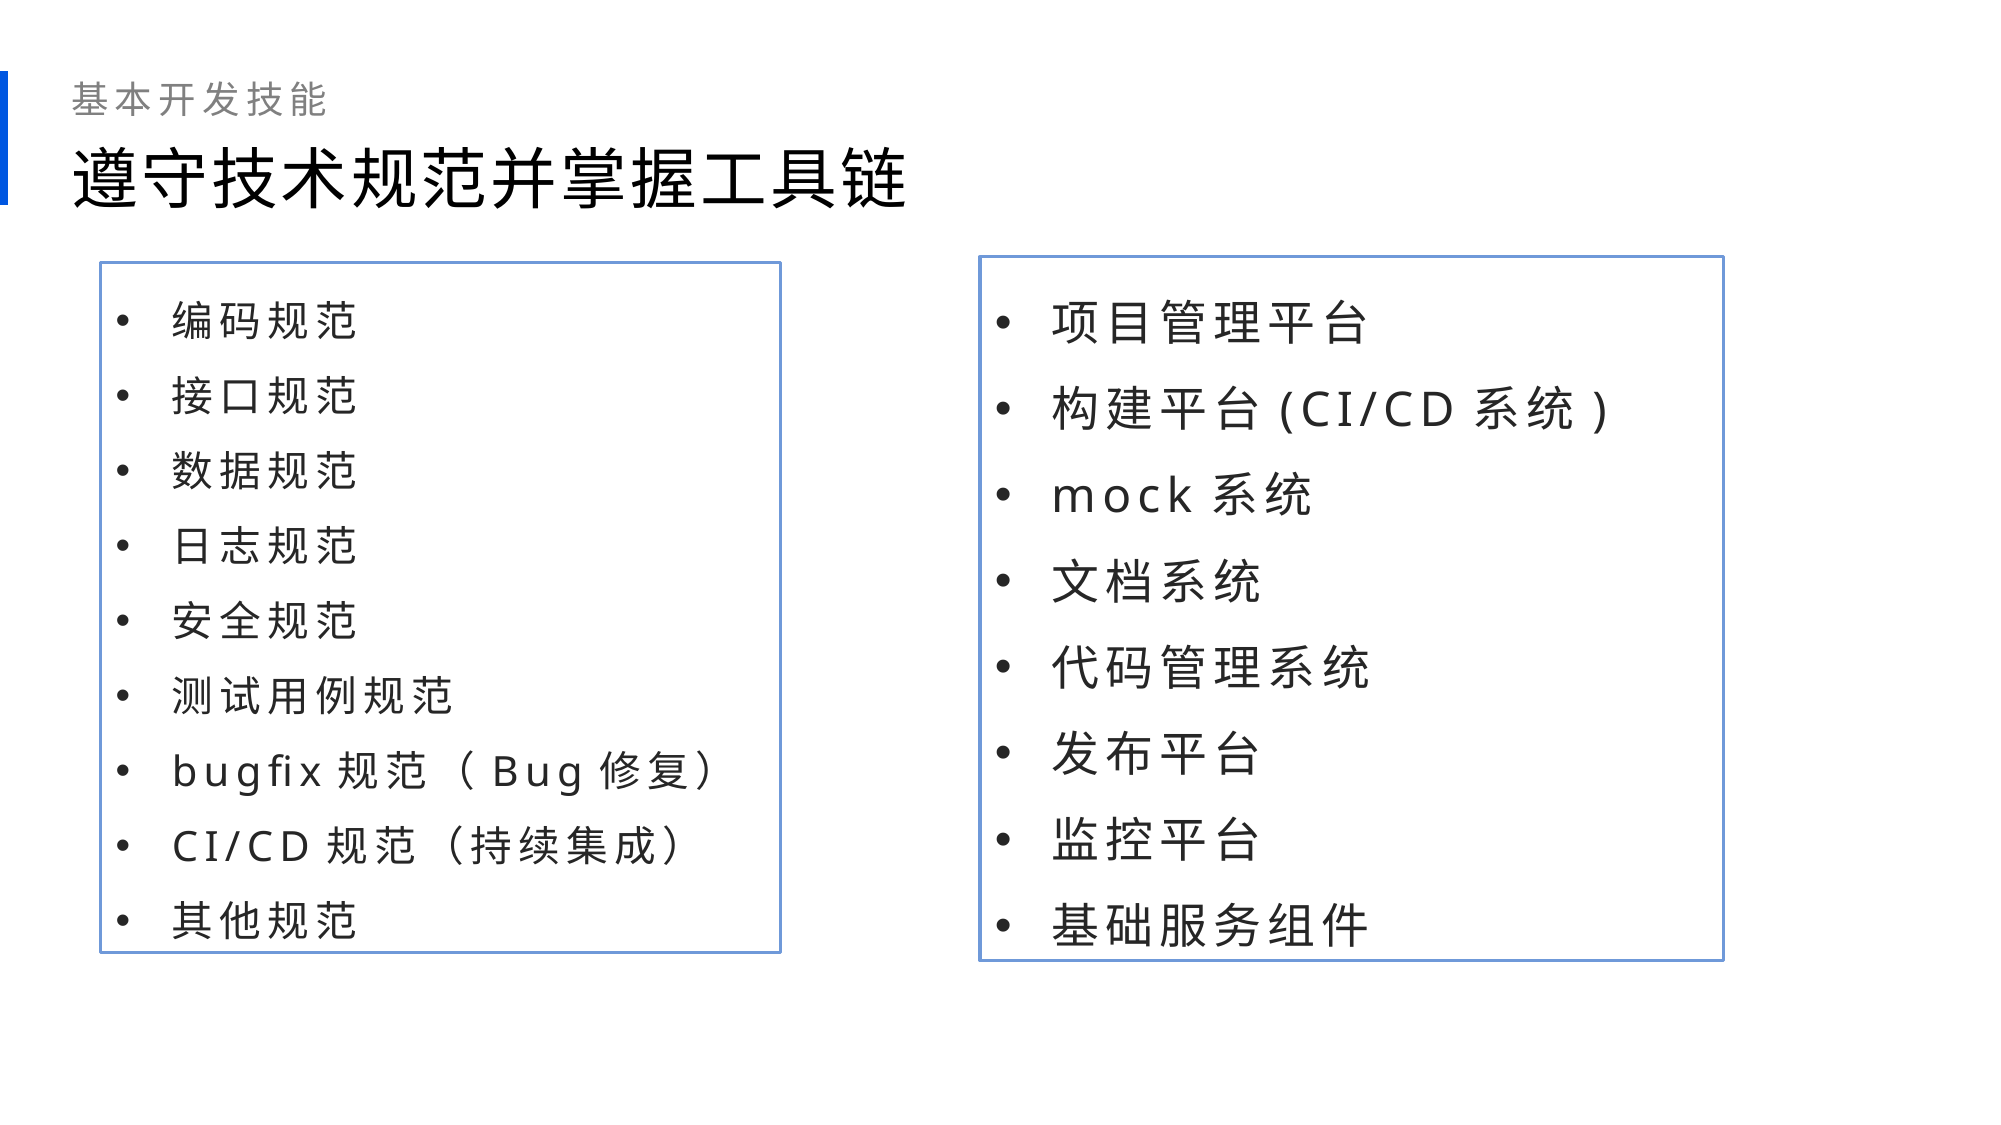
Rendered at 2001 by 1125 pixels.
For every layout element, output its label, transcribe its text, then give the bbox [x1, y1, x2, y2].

text_box 基本开发技能 [56, 48, 1629, 121]
text_box [0, 71, 8, 205]
text_box 遵守技术规范并掌握工具链 [56, 120, 1907, 220]
text_box 项目管理平台 构建平台(CI/CD系统) mock系统 文档系统 代码管理系统 发布平台 监控平台 基础服务组件 [979, 256, 1724, 961]
text_box 编码规范 接口规范 数据规范 日志规范 安全规范 测试用例规范 bugfix规范（Bug修复） CI/CD规范（持续集成） 其他规范 [100, 262, 781, 953]
